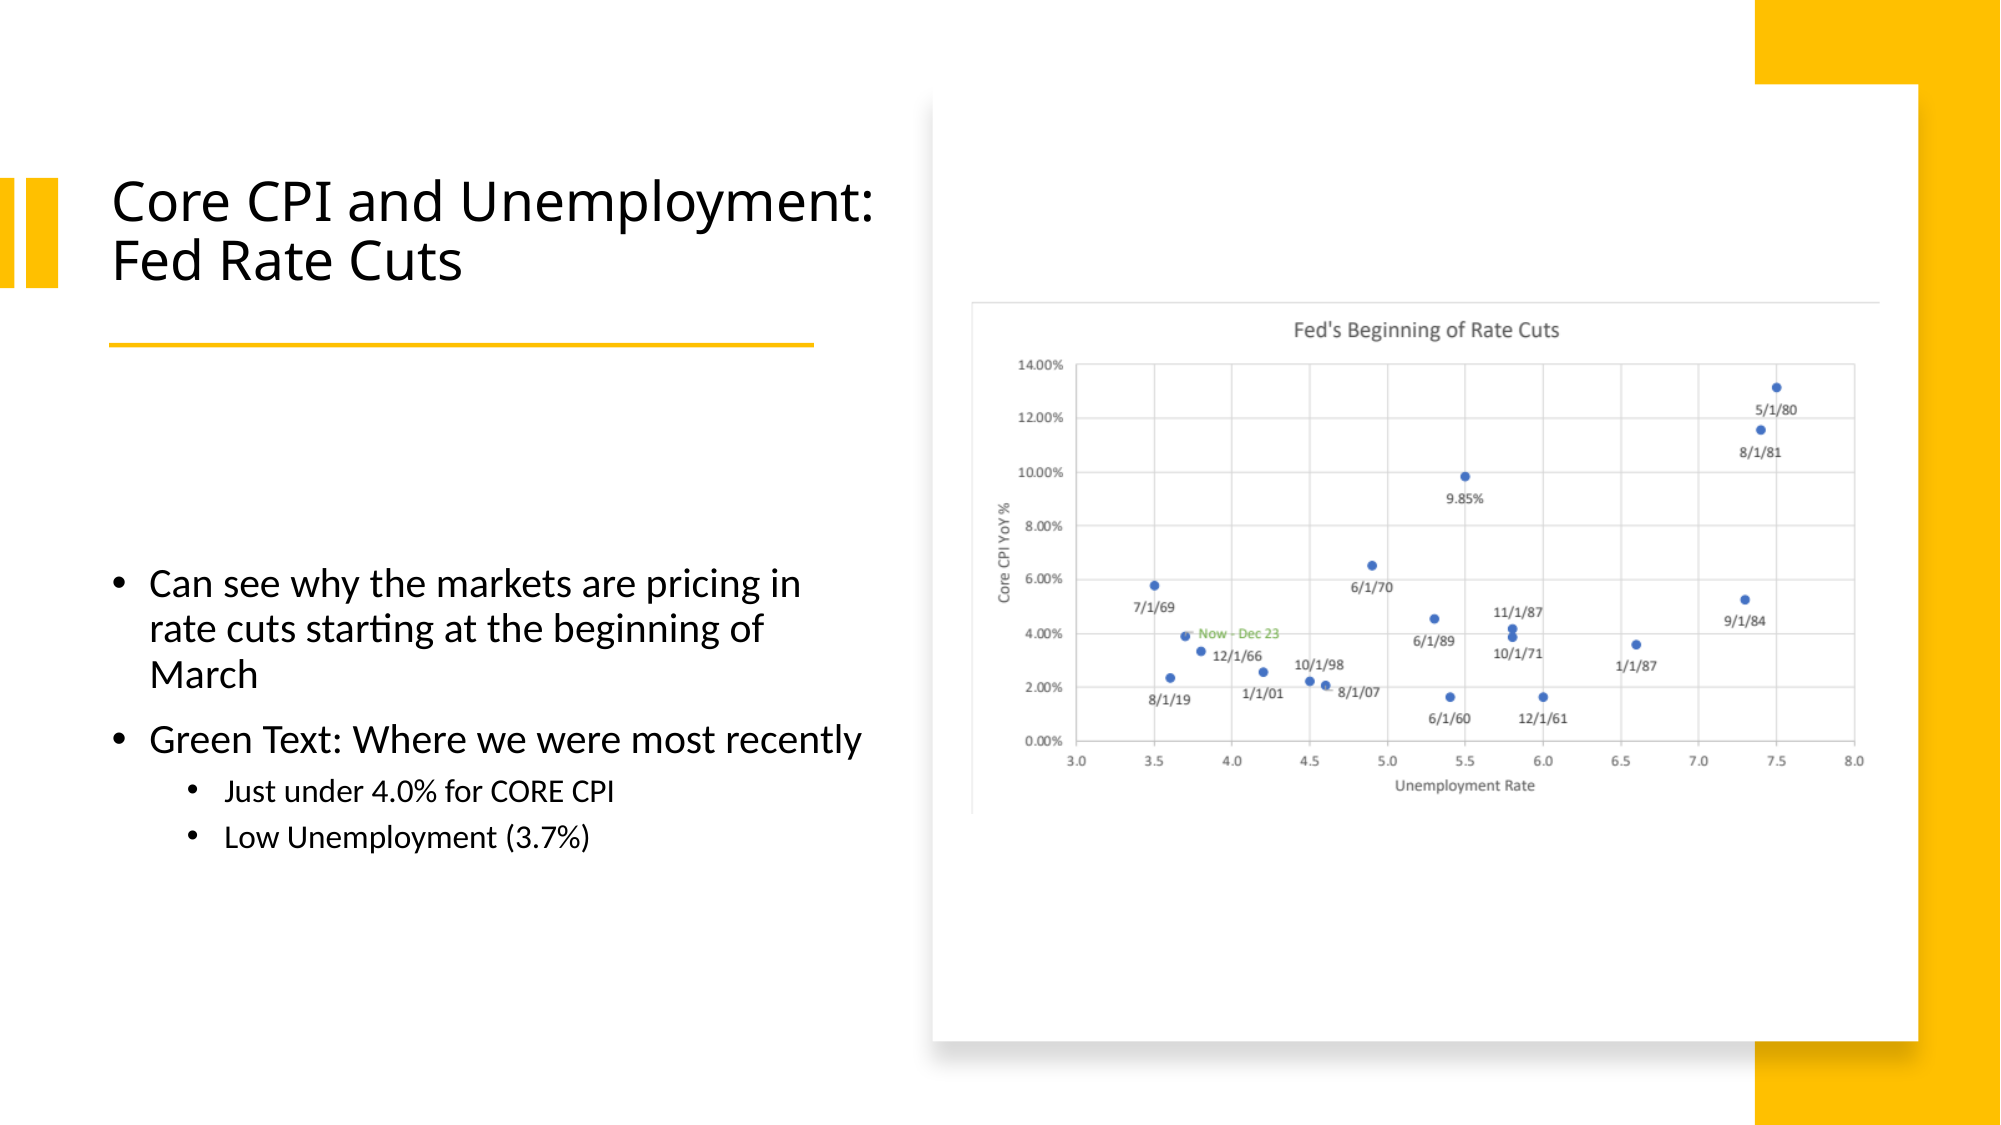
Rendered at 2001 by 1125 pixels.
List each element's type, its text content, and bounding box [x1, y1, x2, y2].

text_box [932, 83, 1919, 1042]
picture [971, 301, 1880, 814]
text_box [0, 177, 59, 289]
text_box [0, 0, 1754, 1125]
title Core CPI and Unemployment: Fed Rate Cuts [96, 140, 905, 326]
text_box [1754, 0, 2000, 1125]
text_box [108, 342, 815, 348]
list Can see why the markets are pricing in rate cuts starting at the beginning of March Green Text: Where we were most recently Just under 4.0% for CORE CPI Low Unemployment (3.7%) [96, 382, 885, 1036]
